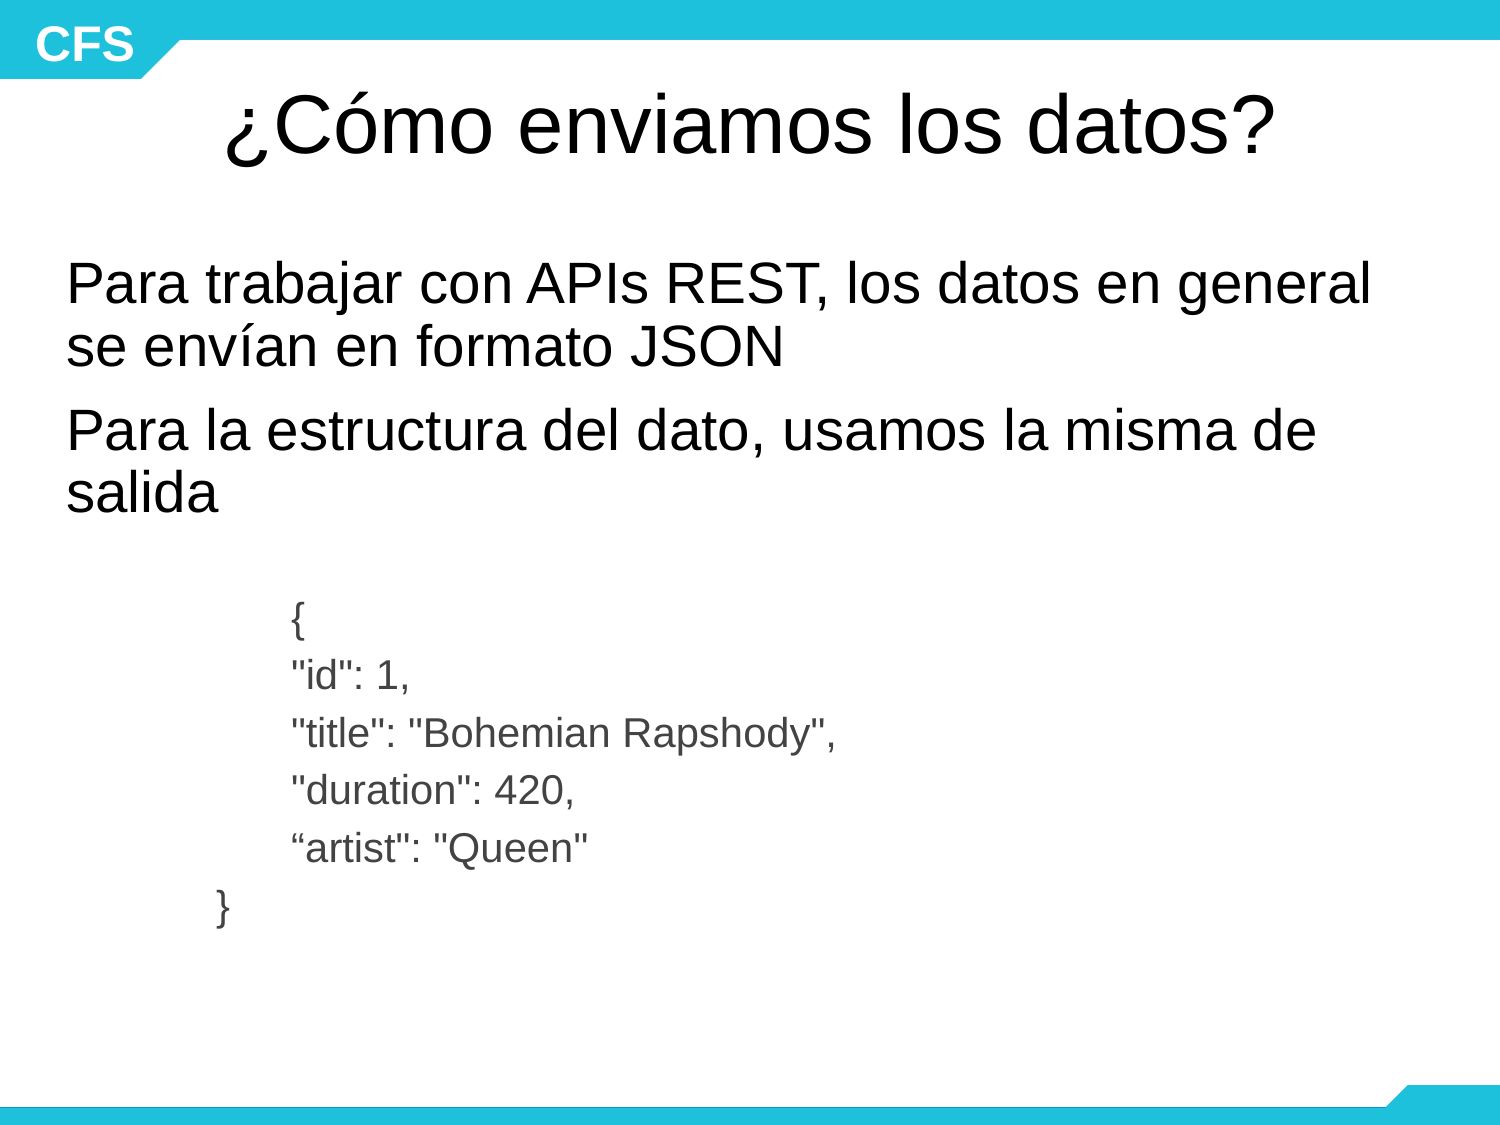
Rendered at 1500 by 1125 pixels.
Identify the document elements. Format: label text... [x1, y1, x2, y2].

list Para trabajar con APIs REST, los datos en general se envían en formato JSON Para la estructura del dato, usamos la misma de salida { "id": 1, "title": "Bohemian Rapshody", "duration": 420, “artist": "Queen" } [51, 245, 1449, 1053]
title ¿Cómo enviamos los datos? [103, 70, 1397, 184]
